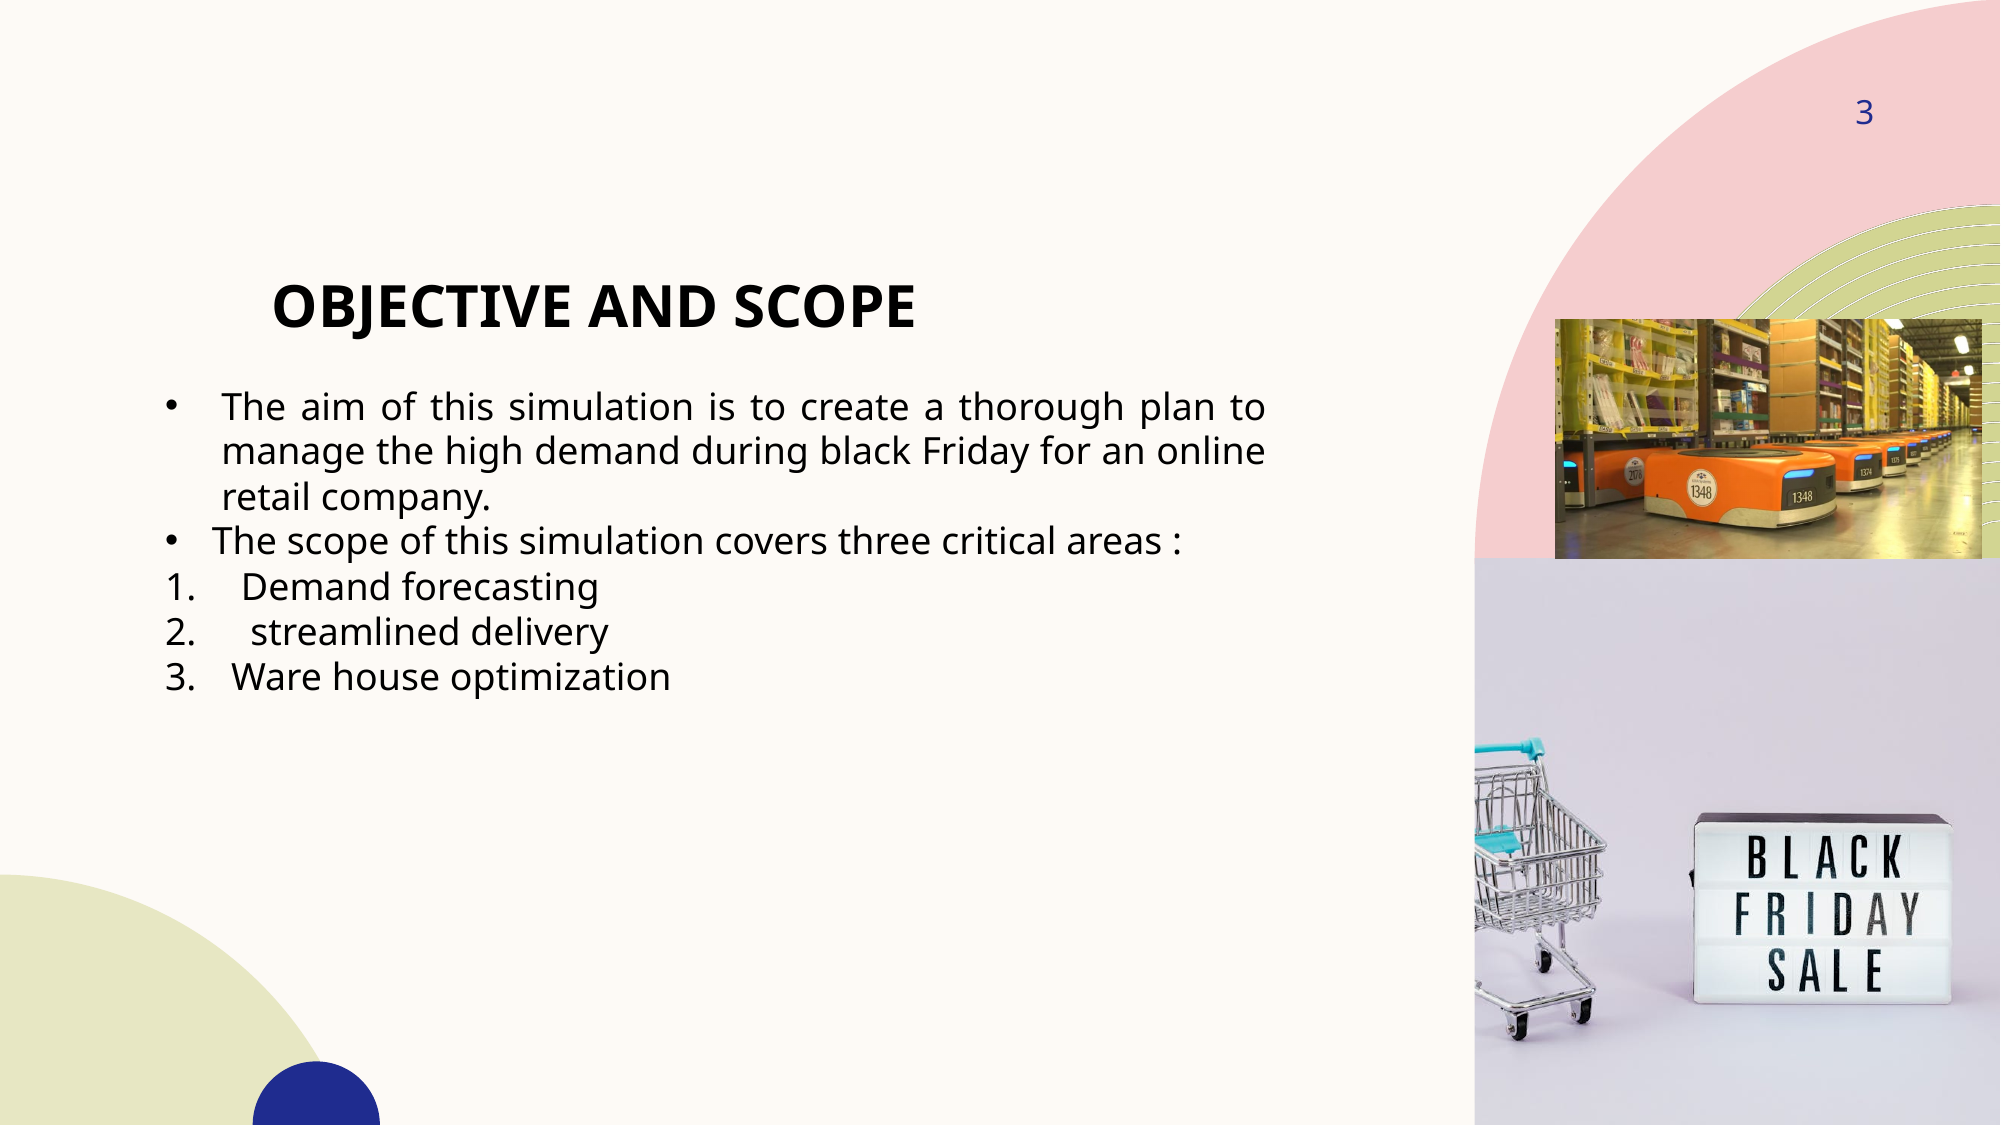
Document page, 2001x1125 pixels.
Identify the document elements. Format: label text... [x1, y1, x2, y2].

title objective and scope [150, 173, 1437, 340]
picture [1474, 204, 2001, 1125]
list The aim of this simulation is to create a thorough plan to manage the high demand during black Friday for an online retail company. The scope of this simulation covers three critical areas : Demand forecasting streamlined delivery Ware house optimization [150, 382, 1283, 993]
slide_number 3 [1712, 75, 1875, 153]
